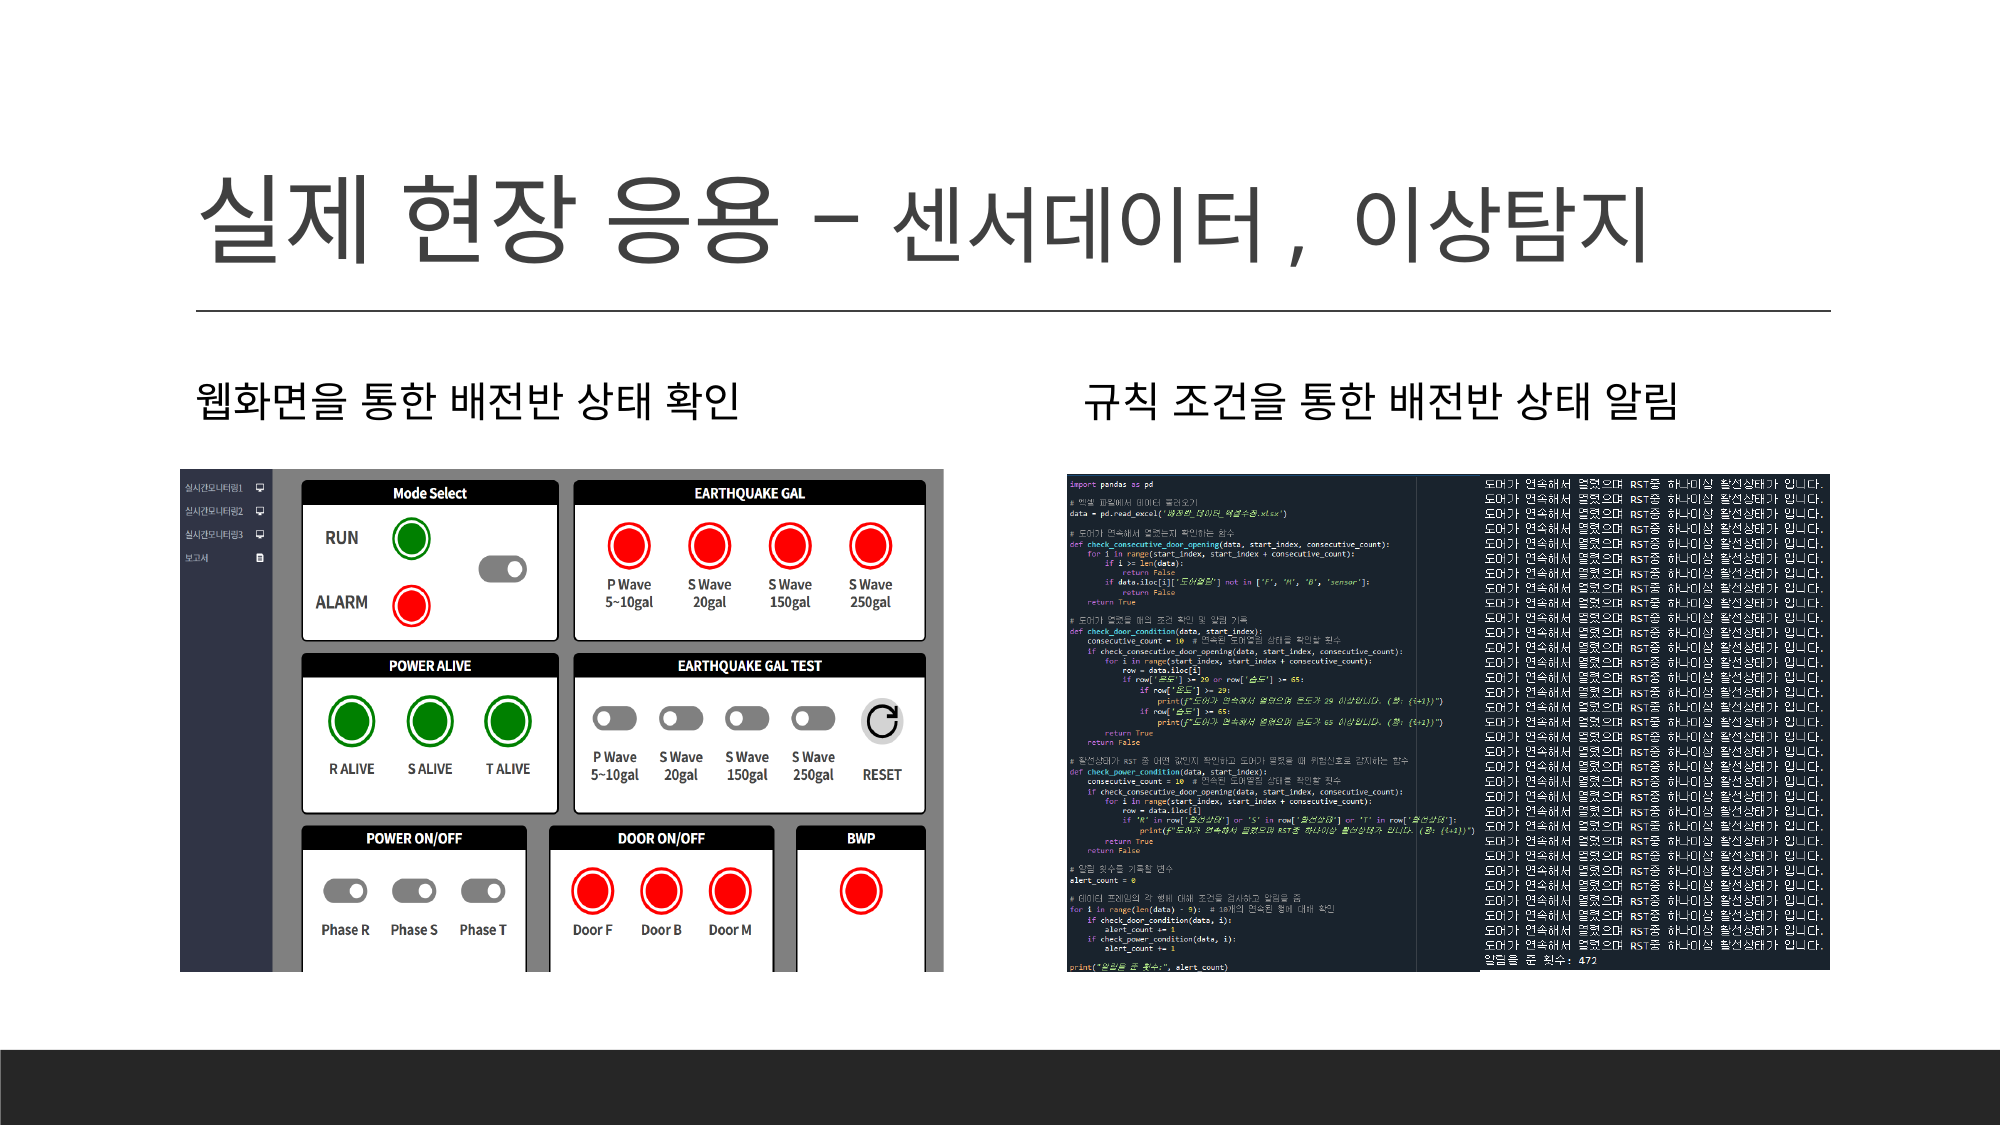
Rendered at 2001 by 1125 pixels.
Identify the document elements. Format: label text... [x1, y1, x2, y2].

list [179, 457, 944, 972]
list 웹화면을 통한 배전반 상태 확인 [180, 337, 942, 456]
picture [1067, 474, 1481, 972]
list 규칙 조건을 통한 배전반 상태 알림 [1068, 337, 1830, 459]
title 실제 현장 응용 – 센서데이터, 이상탐지 [180, 47, 1830, 285]
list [1486, 473, 1831, 971]
